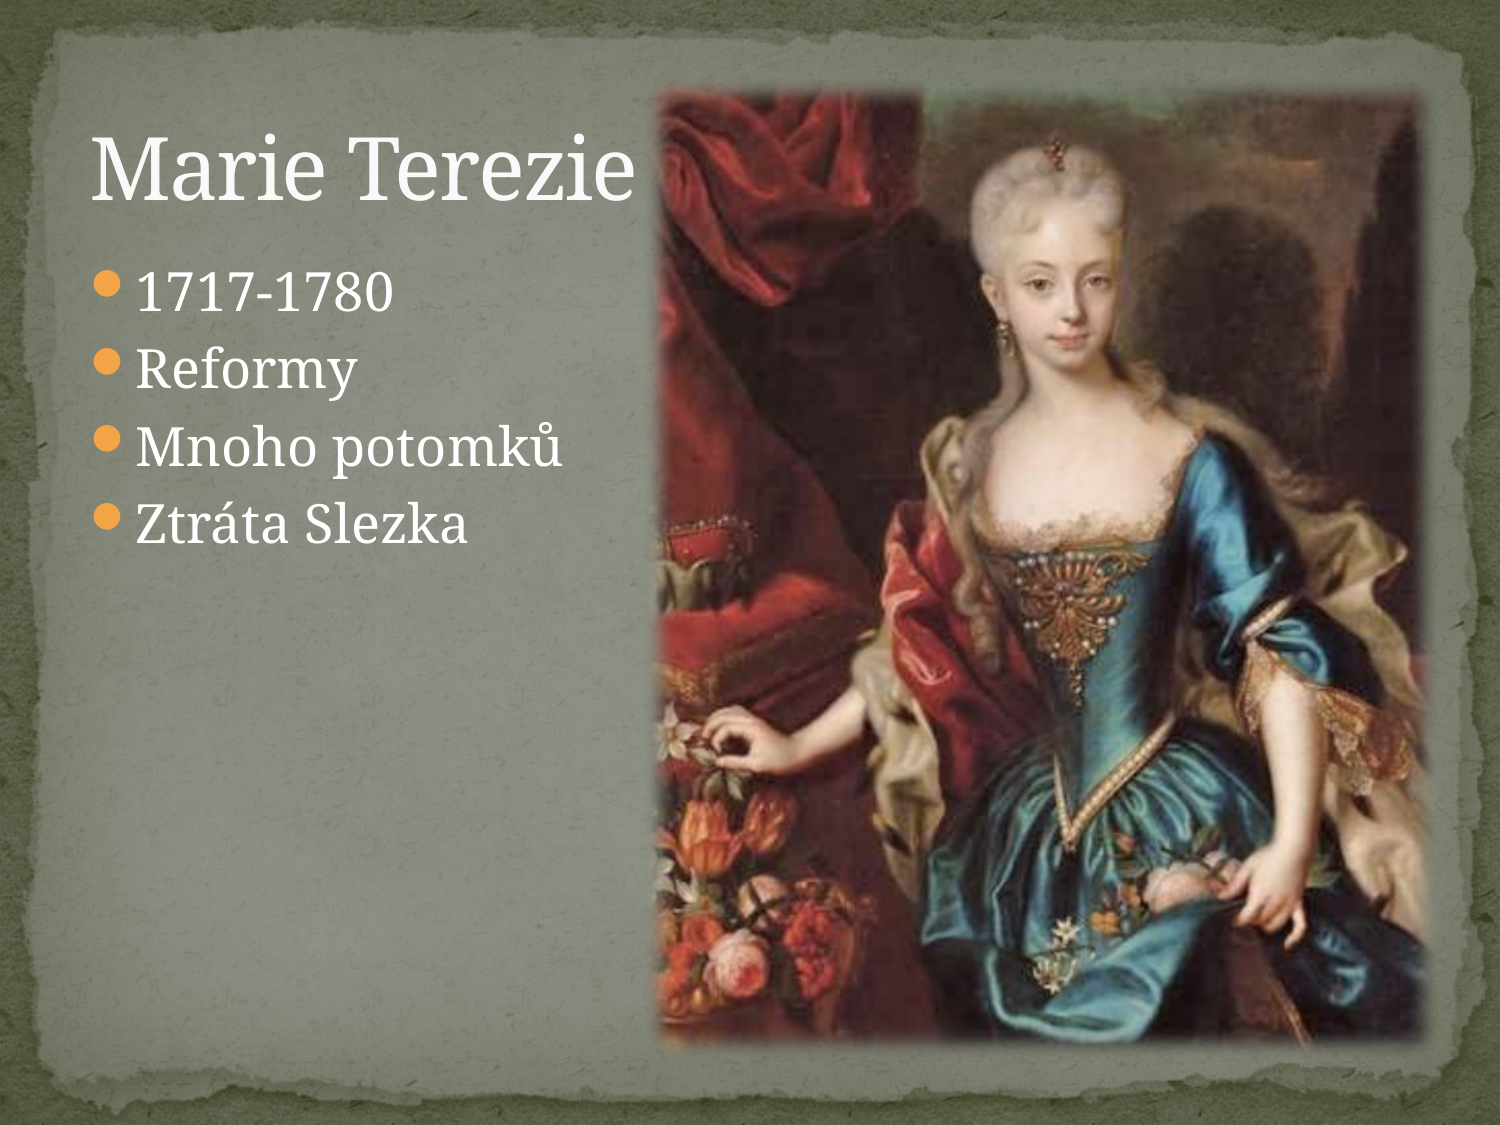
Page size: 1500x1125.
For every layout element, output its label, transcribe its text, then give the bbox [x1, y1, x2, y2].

picture [644, 77, 1439, 1061]
list 1717-1780 Reformy Mnoho potomků Ztráta Slezka [75, 249, 632, 1000]
title Marie Terezie [74, 24, 1425, 225]
